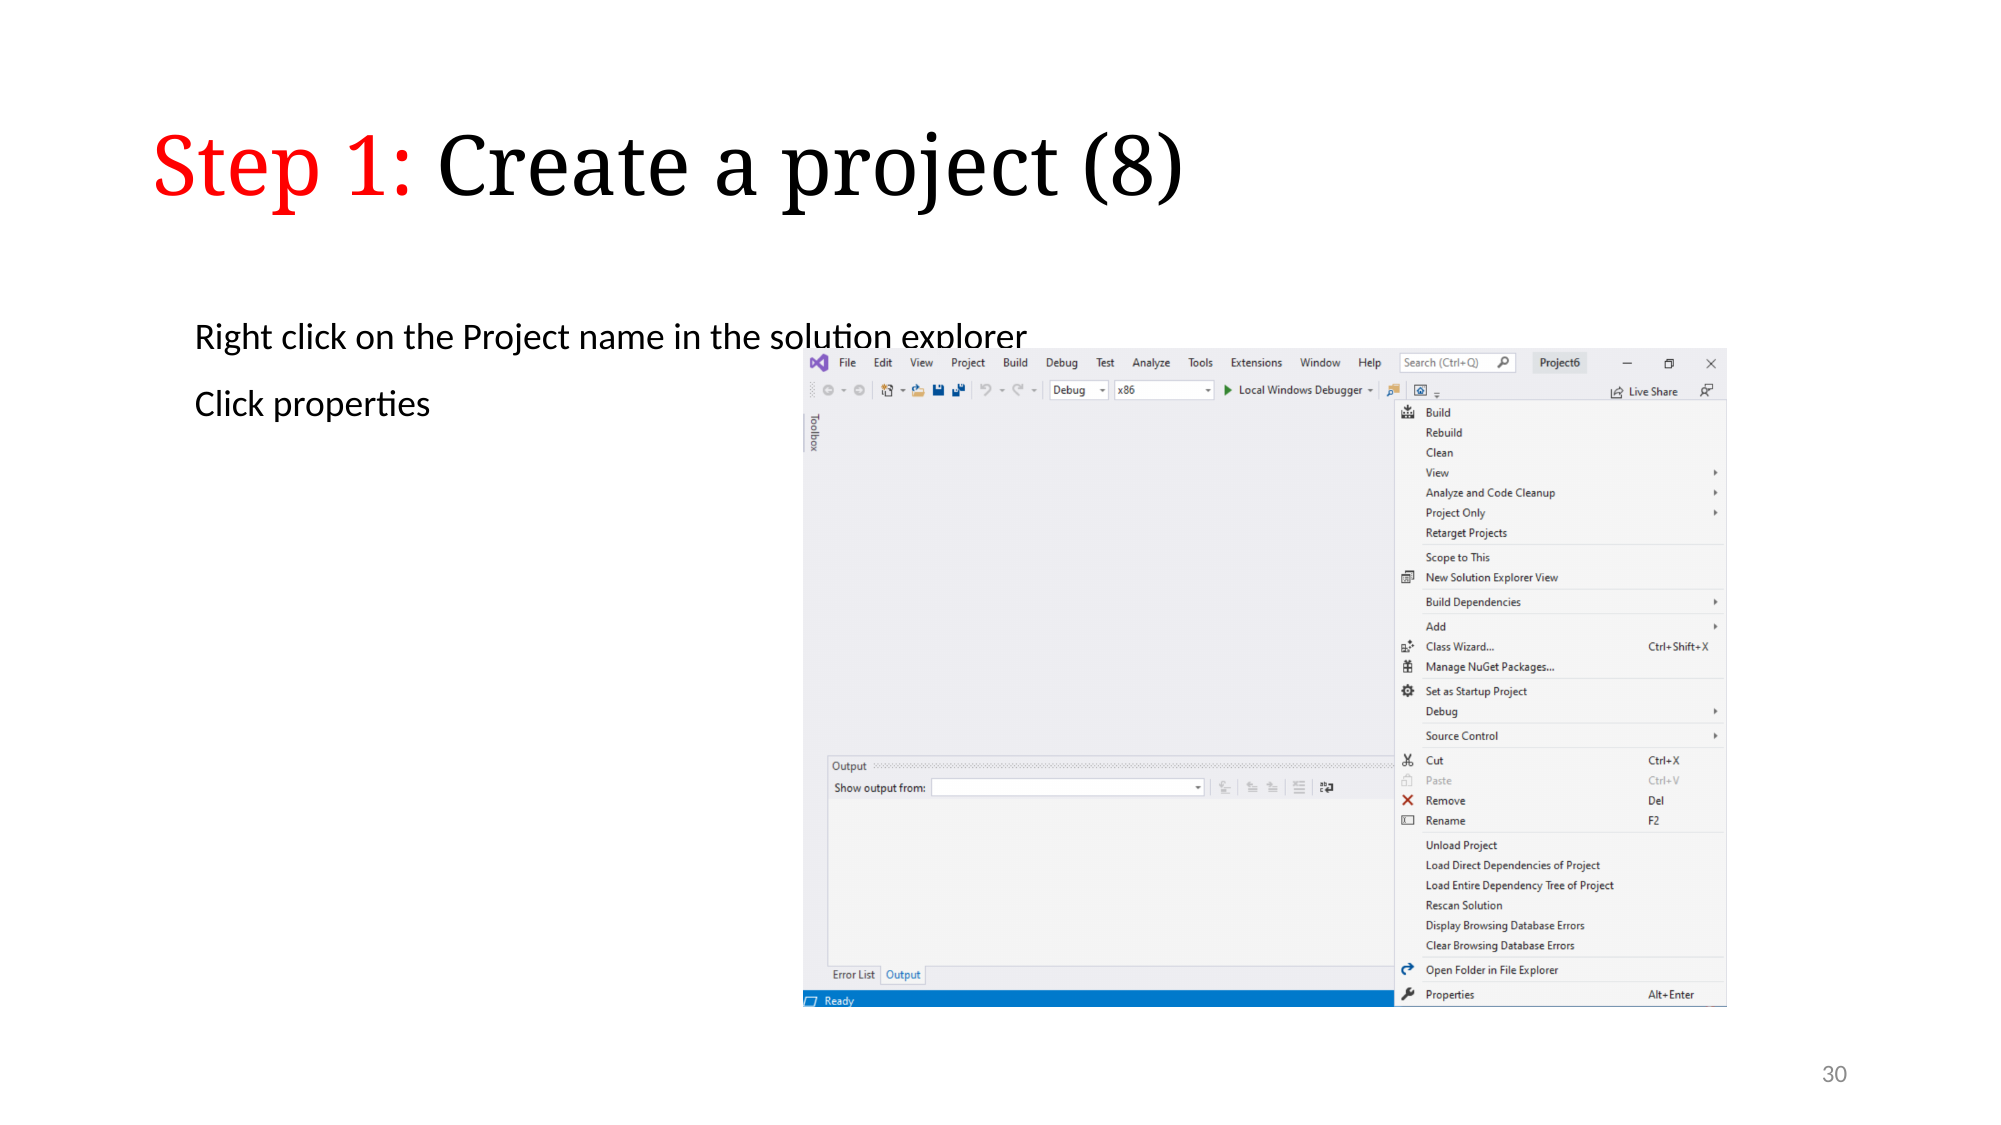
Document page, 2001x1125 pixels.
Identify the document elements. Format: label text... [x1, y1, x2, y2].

text_box Right click on the Project name in the solution explorer Click properties [179, 281, 1701, 499]
picture [803, 348, 1727, 1007]
title Step 1: Create a project (8) [137, 59, 1863, 278]
slide_number 30 [1412, 1042, 1863, 1103]
